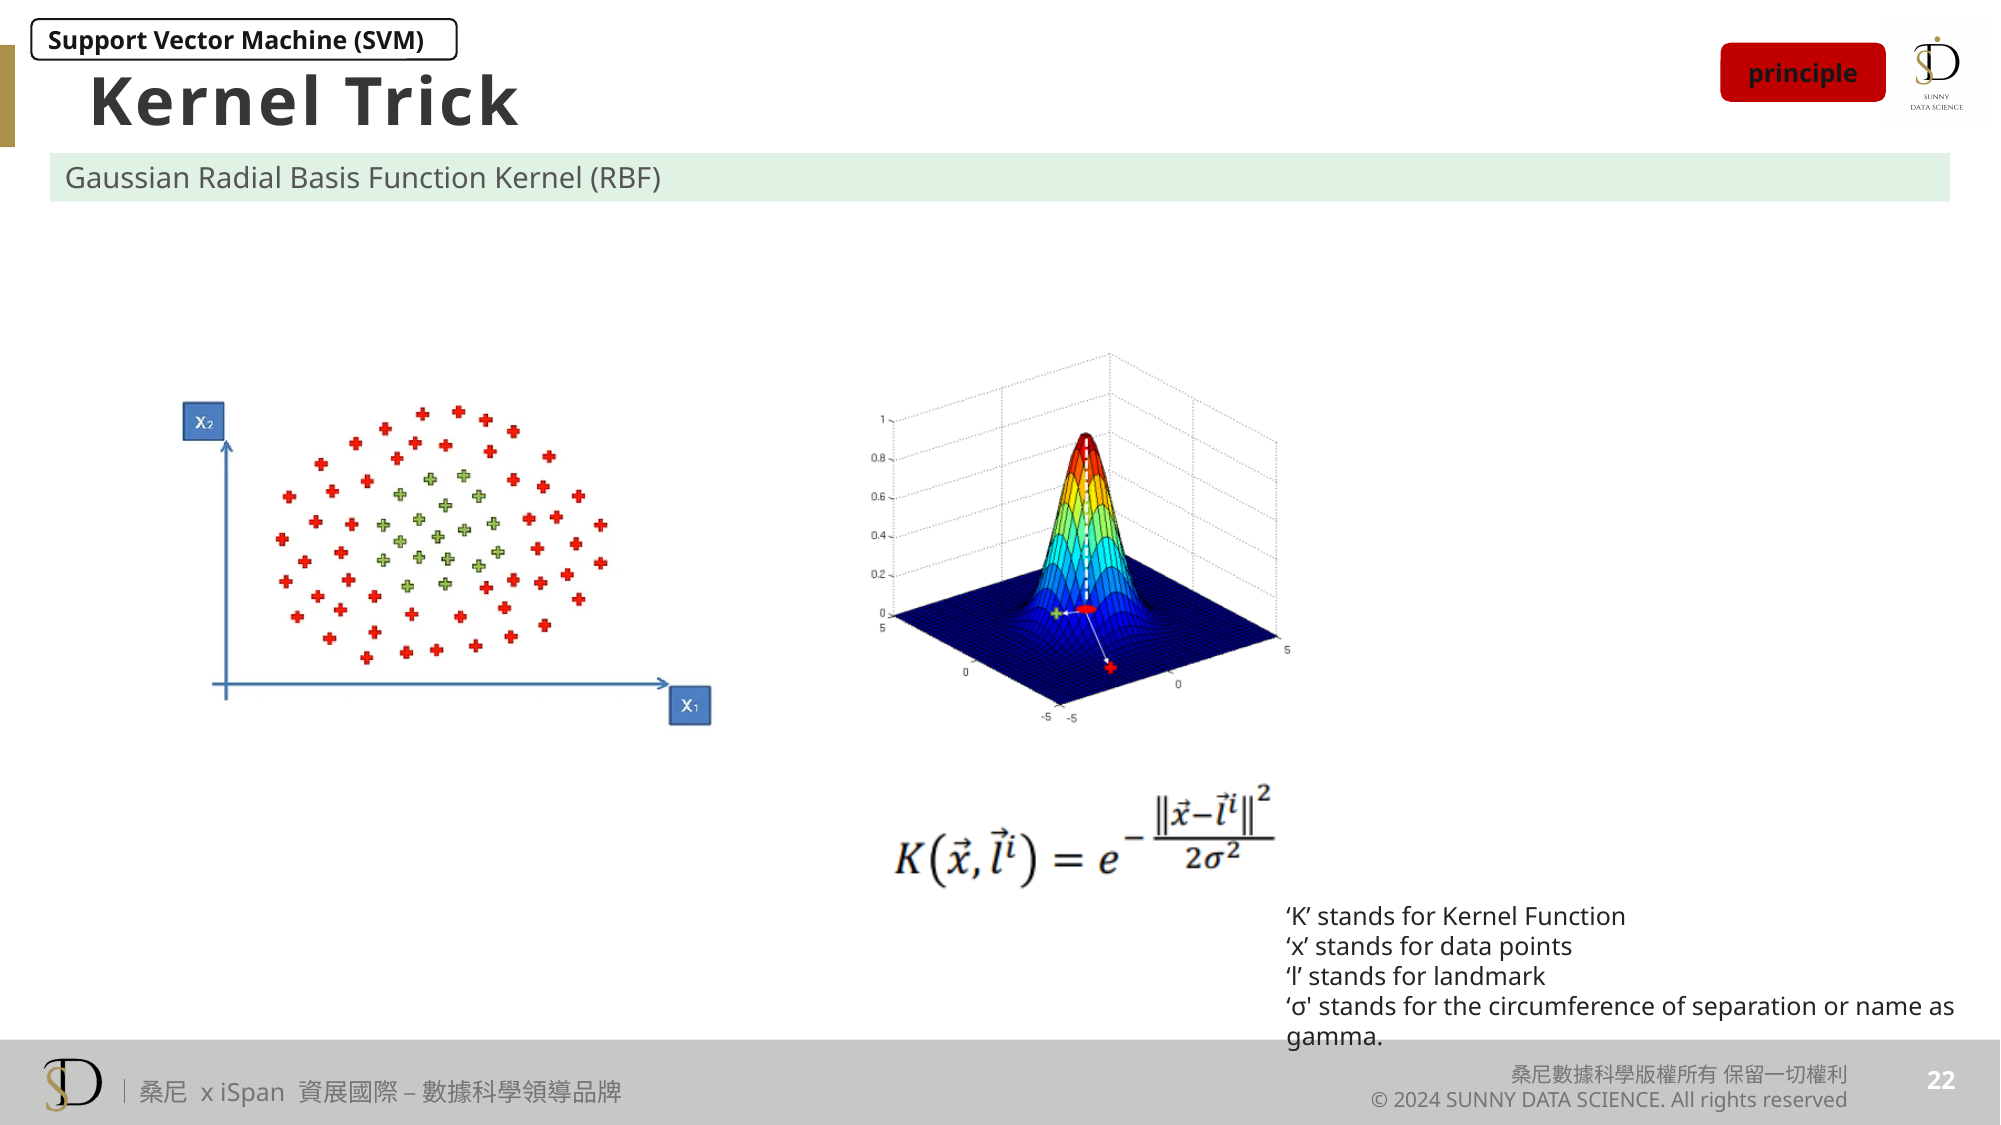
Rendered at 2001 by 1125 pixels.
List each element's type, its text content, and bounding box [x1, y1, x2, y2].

picture [55, 338, 729, 731]
text_box Support Vector Machine (SVM) [30, 18, 458, 61]
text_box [846, 349, 1331, 740]
picture [1880, 14, 1993, 127]
picture [0, 1020, 145, 1125]
text_box Kernel Trick [73, 39, 1937, 152]
text_box ‘K’ stands for Kernel Function ‘x’ stands for data points ‘l’ stands for landmark ‘σ' stands for the circumference of separation or name as gamma. [1271, 893, 1993, 1058]
text_box Gaussian Radial Basis Function Kernel (RBF) [49, 152, 1951, 202]
text_box principle [1719, 41, 1887, 103]
picture [881, 763, 1284, 903]
